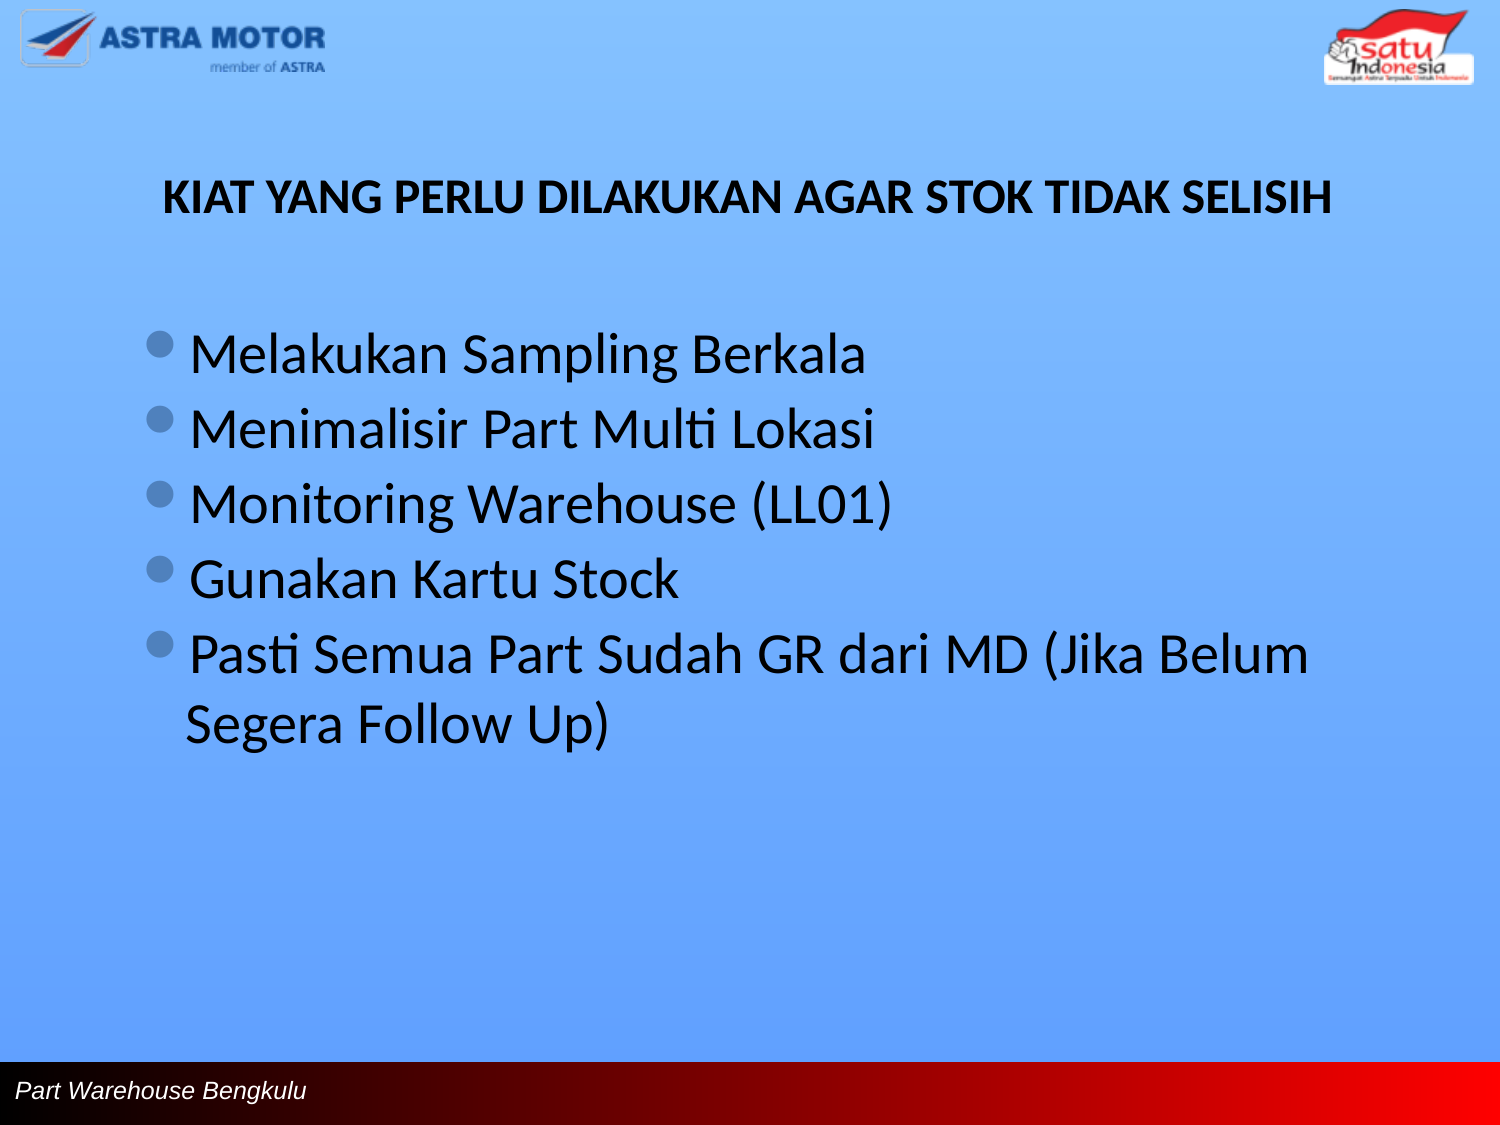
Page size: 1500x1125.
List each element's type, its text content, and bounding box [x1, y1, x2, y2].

text_box [0, 1062, 1500, 1125]
text_box Part Warehouse Bengkulu [0, 1067, 422, 1112]
picture [20, 9, 326, 73]
text_box Melakukan Sampling Berkala Menimalisir Part Multi Lokasi Monitoring Warehouse (LL01) Gunakan Kartu Stock Pasti Semua Part Sudah GR dari MD (Jika Belum Segera Follow Up) [112, 299, 1388, 925]
text_box KIAT YANG PERLU DILAKUKAN AGAR STOK TIDAK SELISIH [82, 87, 1425, 300]
picture [1324, 9, 1474, 85]
